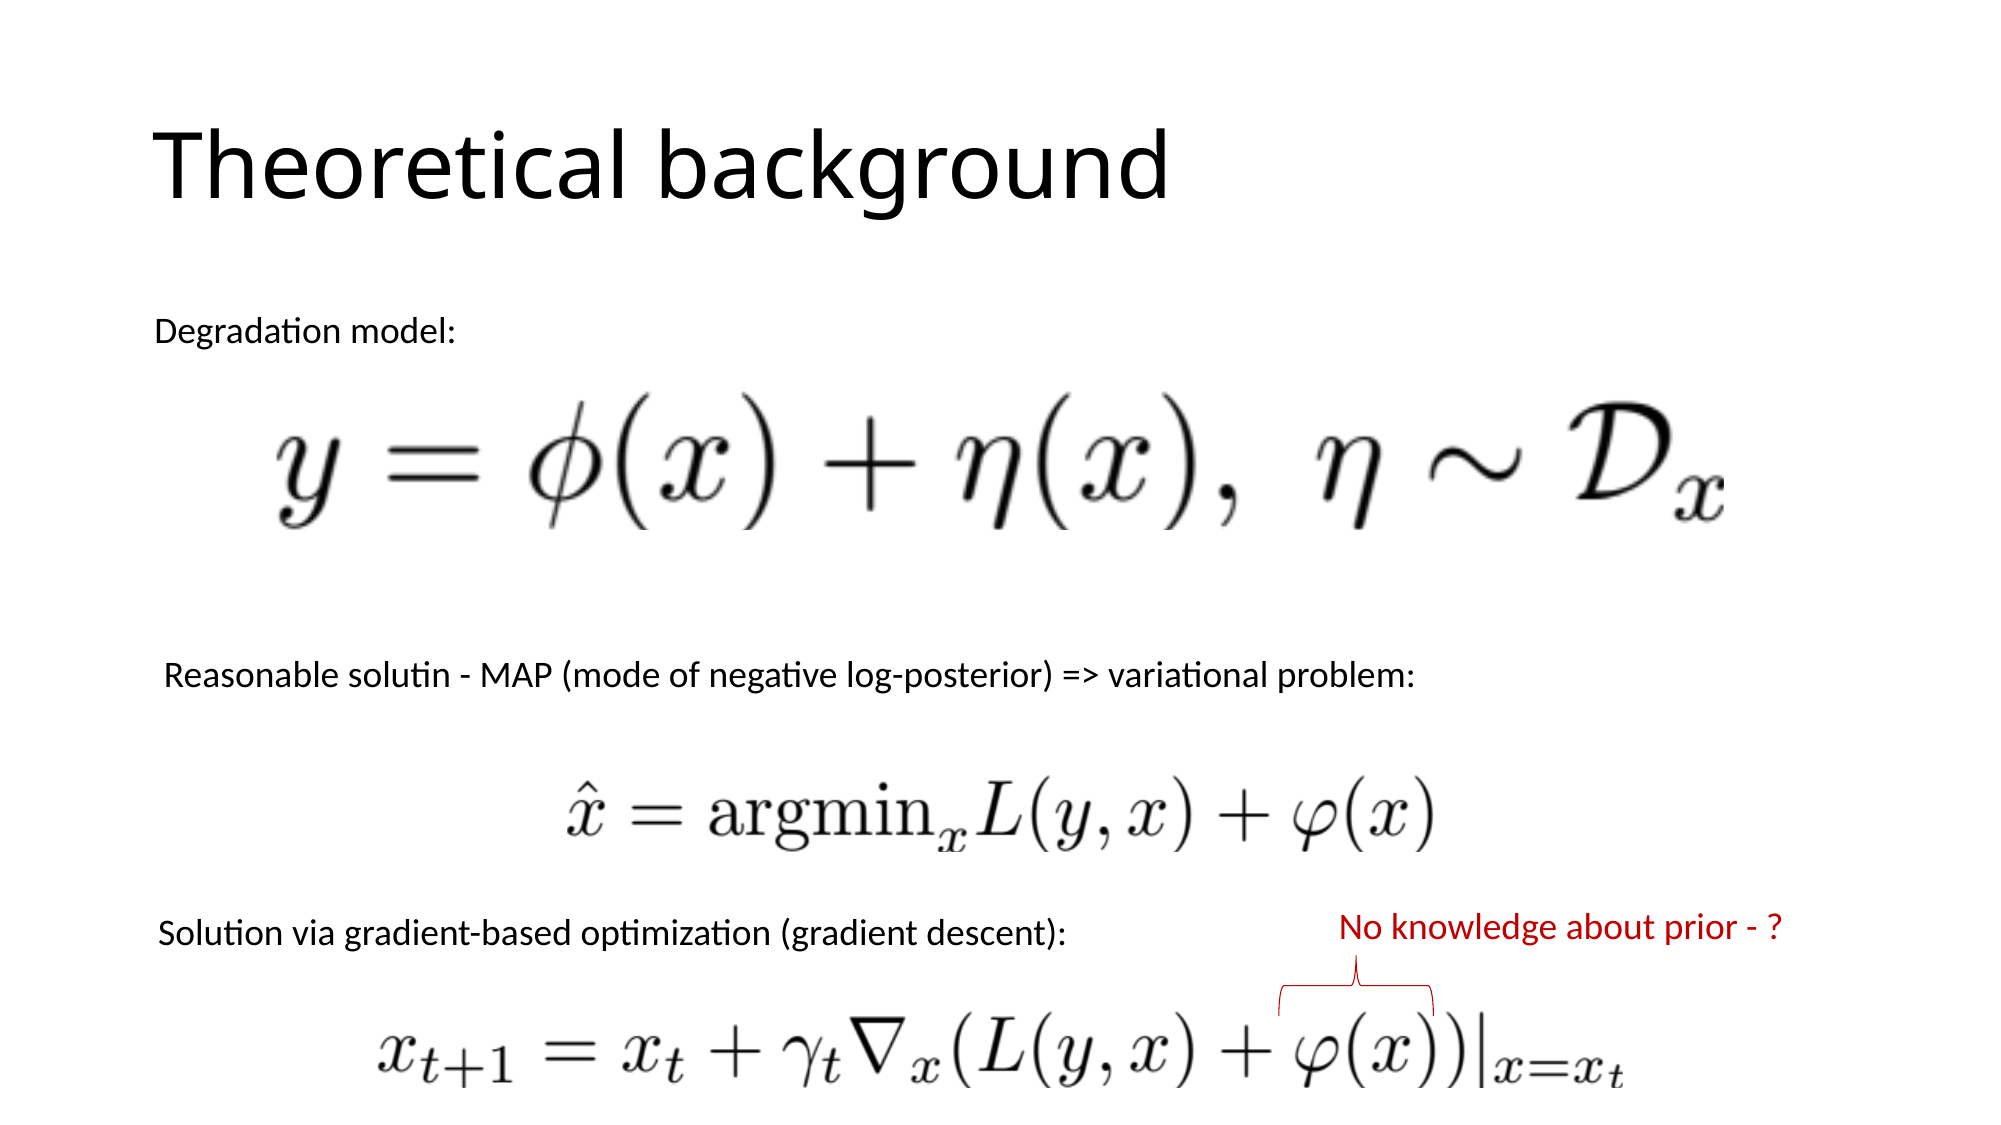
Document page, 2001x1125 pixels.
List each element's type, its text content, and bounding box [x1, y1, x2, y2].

picture [566, 774, 1434, 852]
picture [376, 1010, 1623, 1088]
text_box No knowledge about prior - ? [1323, 894, 1800, 955]
picture [275, 390, 1724, 530]
text_box Reasonable solutin - MAP (mode of negative log-posterior) => variational problem: [149, 642, 1433, 703]
text_box Solution via gradient-based optimization (gradient descent): [143, 900, 1084, 961]
text_box Degradation model: [139, 298, 473, 359]
text_box [1278, 955, 1434, 1010]
title Theoretical background [137, 59, 1863, 278]
